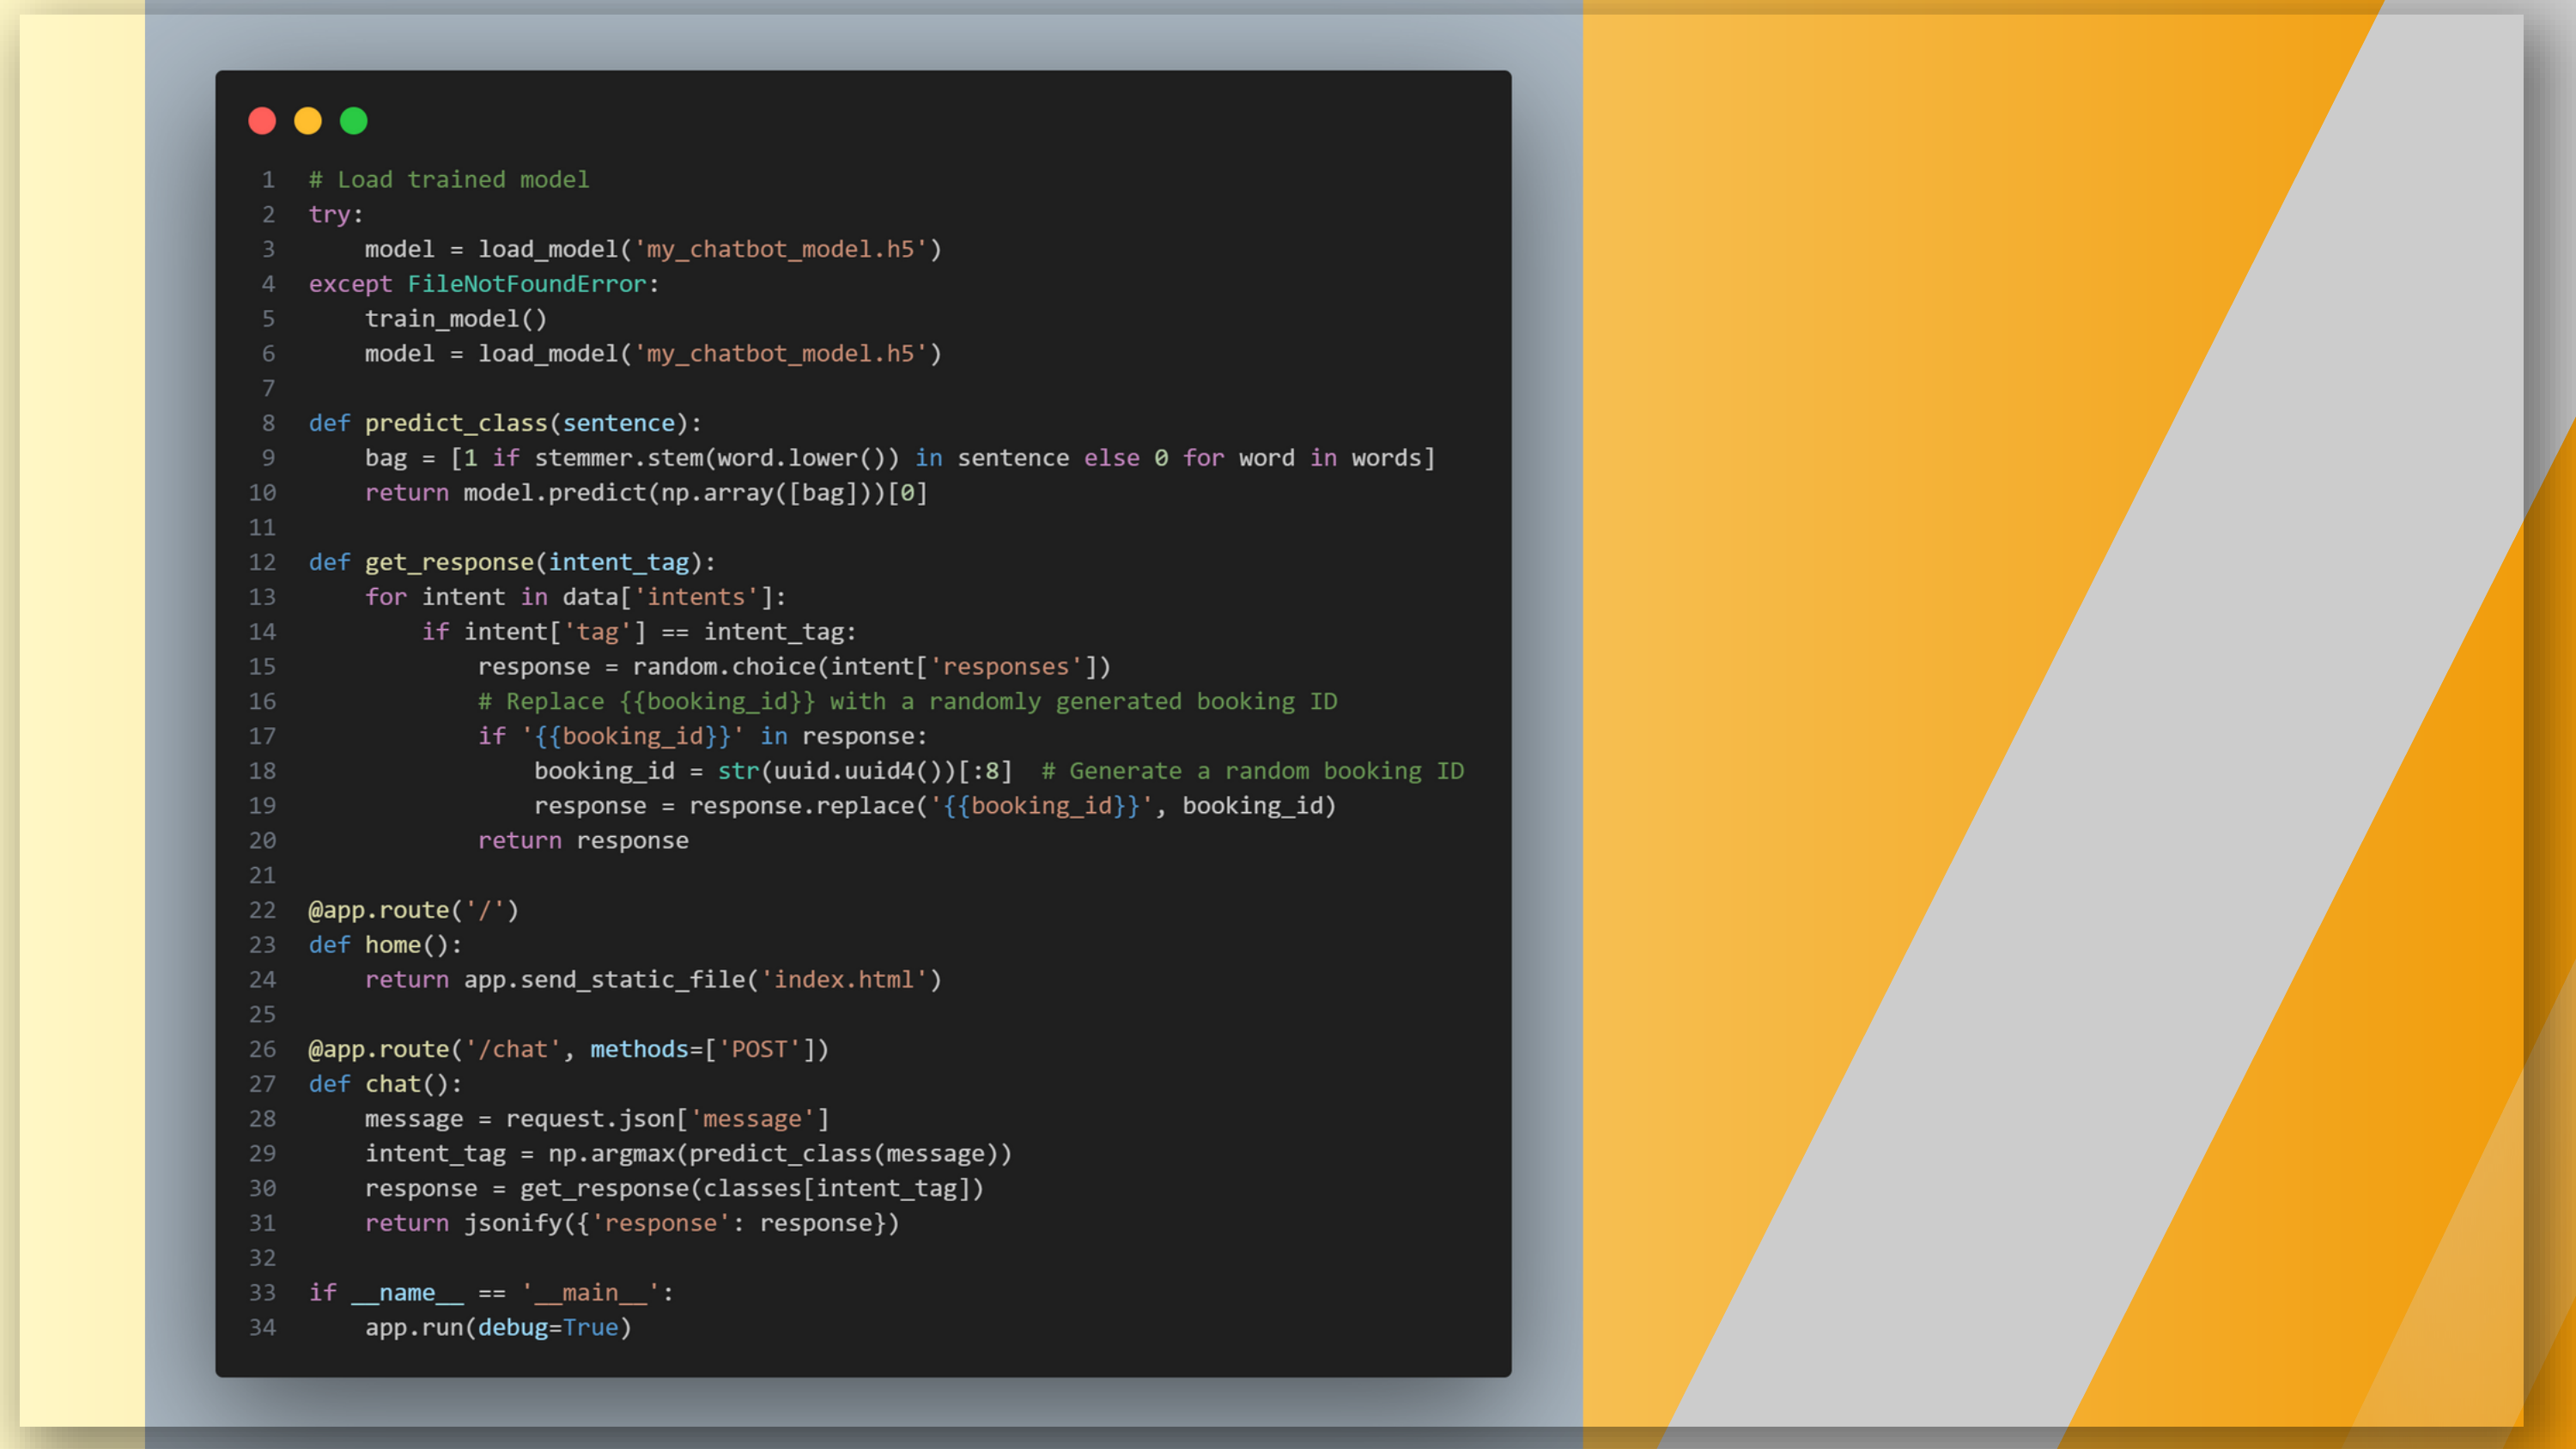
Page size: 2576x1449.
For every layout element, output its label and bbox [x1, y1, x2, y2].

text_box [2354, 0, 2576, 1449]
text_box [1989, 0, 2348, 1449]
text_box [0, 0, 1985, 1449]
